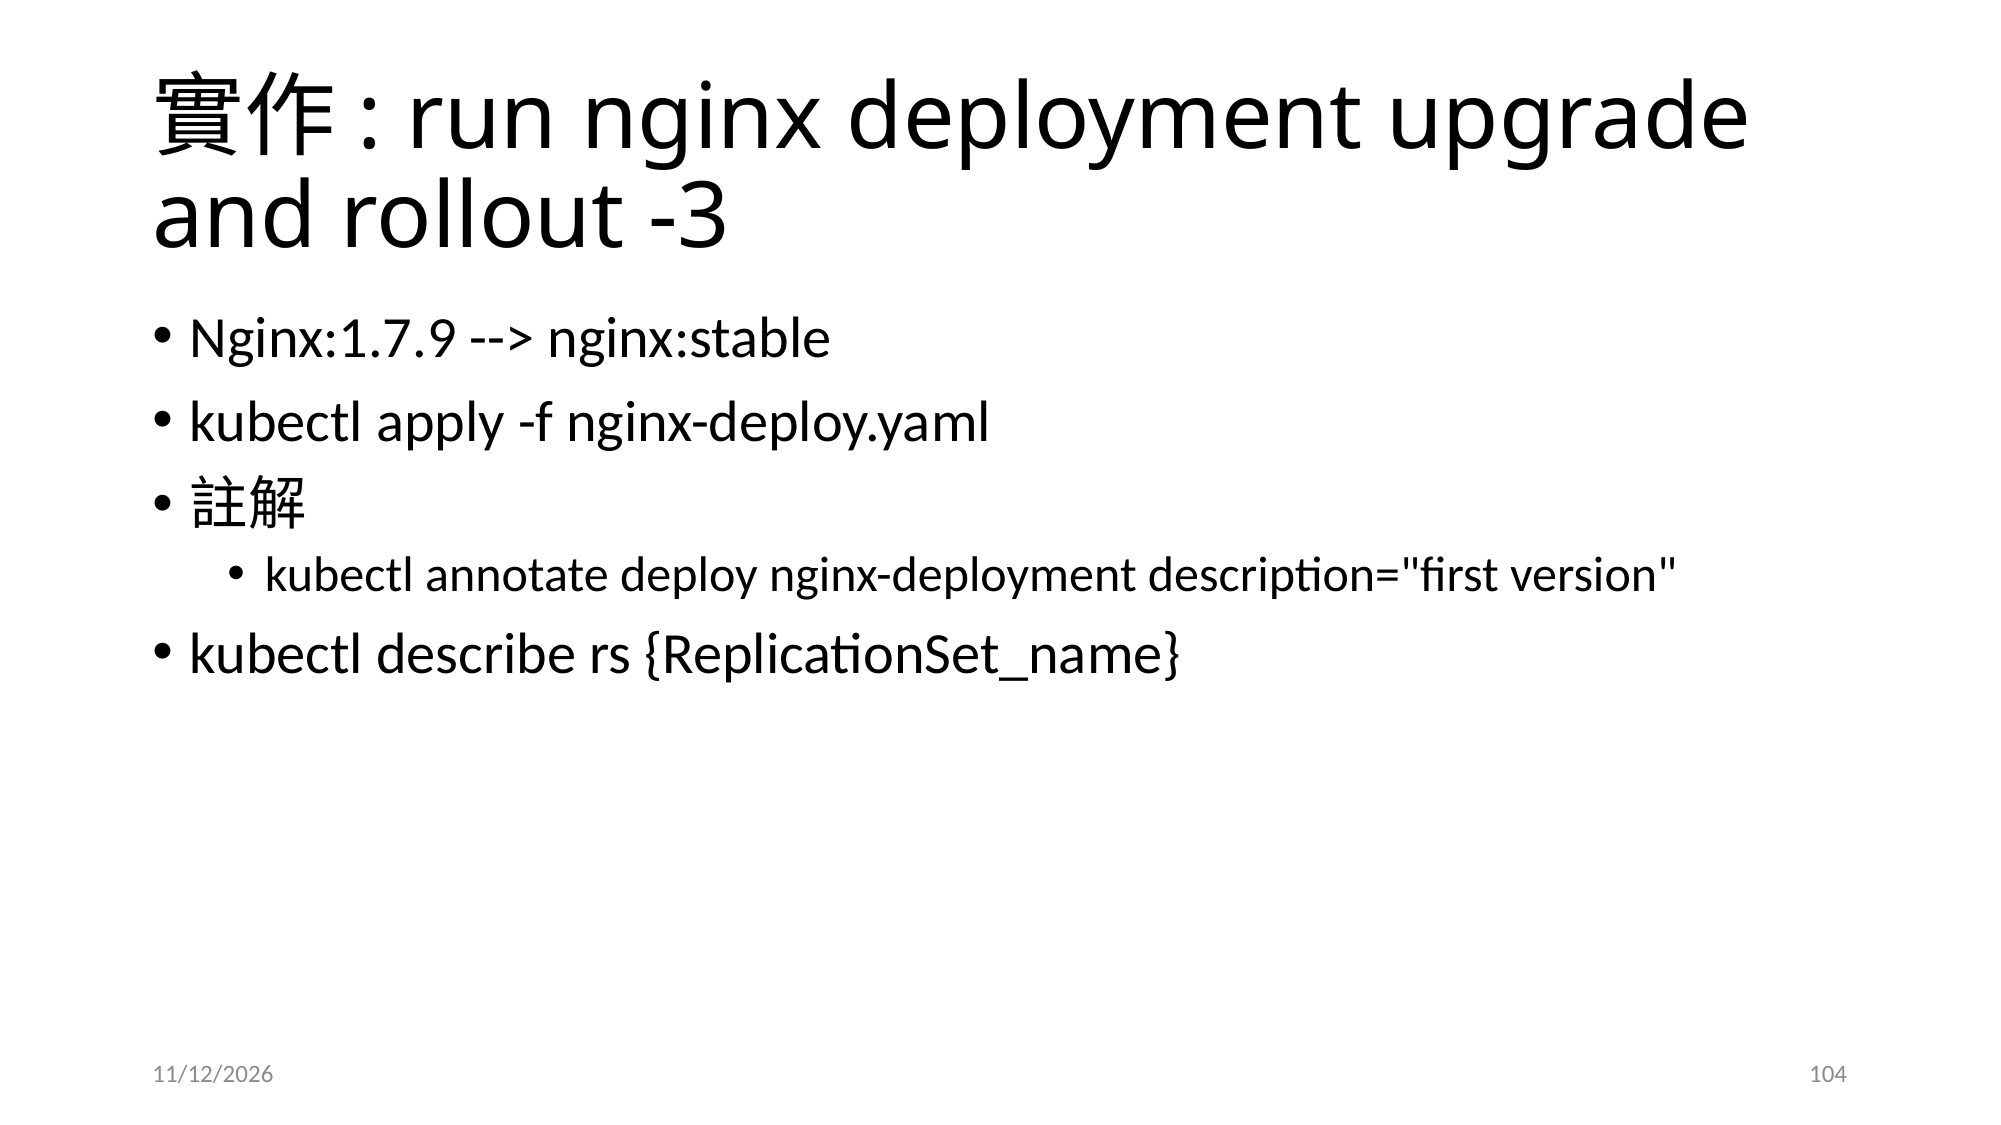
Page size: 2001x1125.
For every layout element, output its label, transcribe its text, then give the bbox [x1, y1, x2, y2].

slide_number 104 [1412, 1042, 1863, 1103]
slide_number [137, 1042, 588, 1103]
title 實作: run nginx deployment upgrade and rollout -3 [137, 59, 1863, 278]
list Nginx:1.7.9 --> nginx:stable kubectl apply -f nginx-deploy.yaml 註解 kubectl annotate deploy nginx-deployment description="first version" kubectl describe rs {ReplicationSet_name} [137, 299, 1863, 1014]
